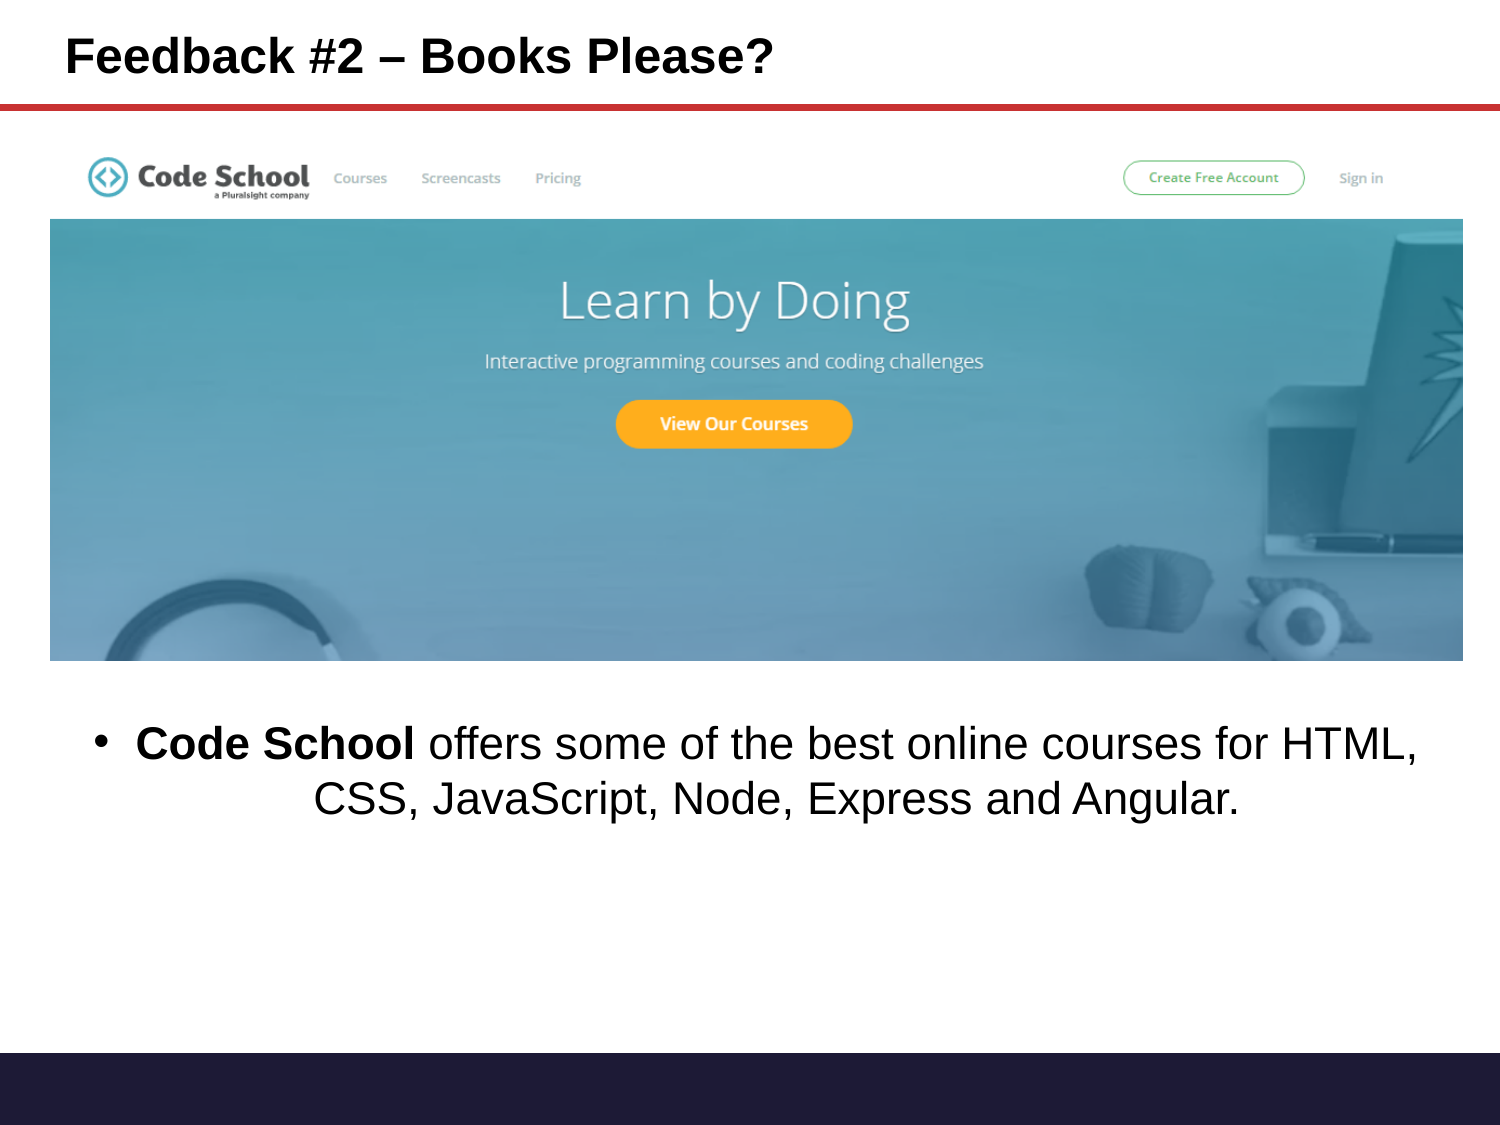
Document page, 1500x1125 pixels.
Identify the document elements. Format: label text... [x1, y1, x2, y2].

text_box Code School offers some of the best online courses for HTML, CSS, JavaScript, Node, Express and Angular. [49, 698, 1463, 924]
text_box Feedback #2 – Books Please? [50, 16, 1150, 91]
picture [49, 141, 1463, 661]
